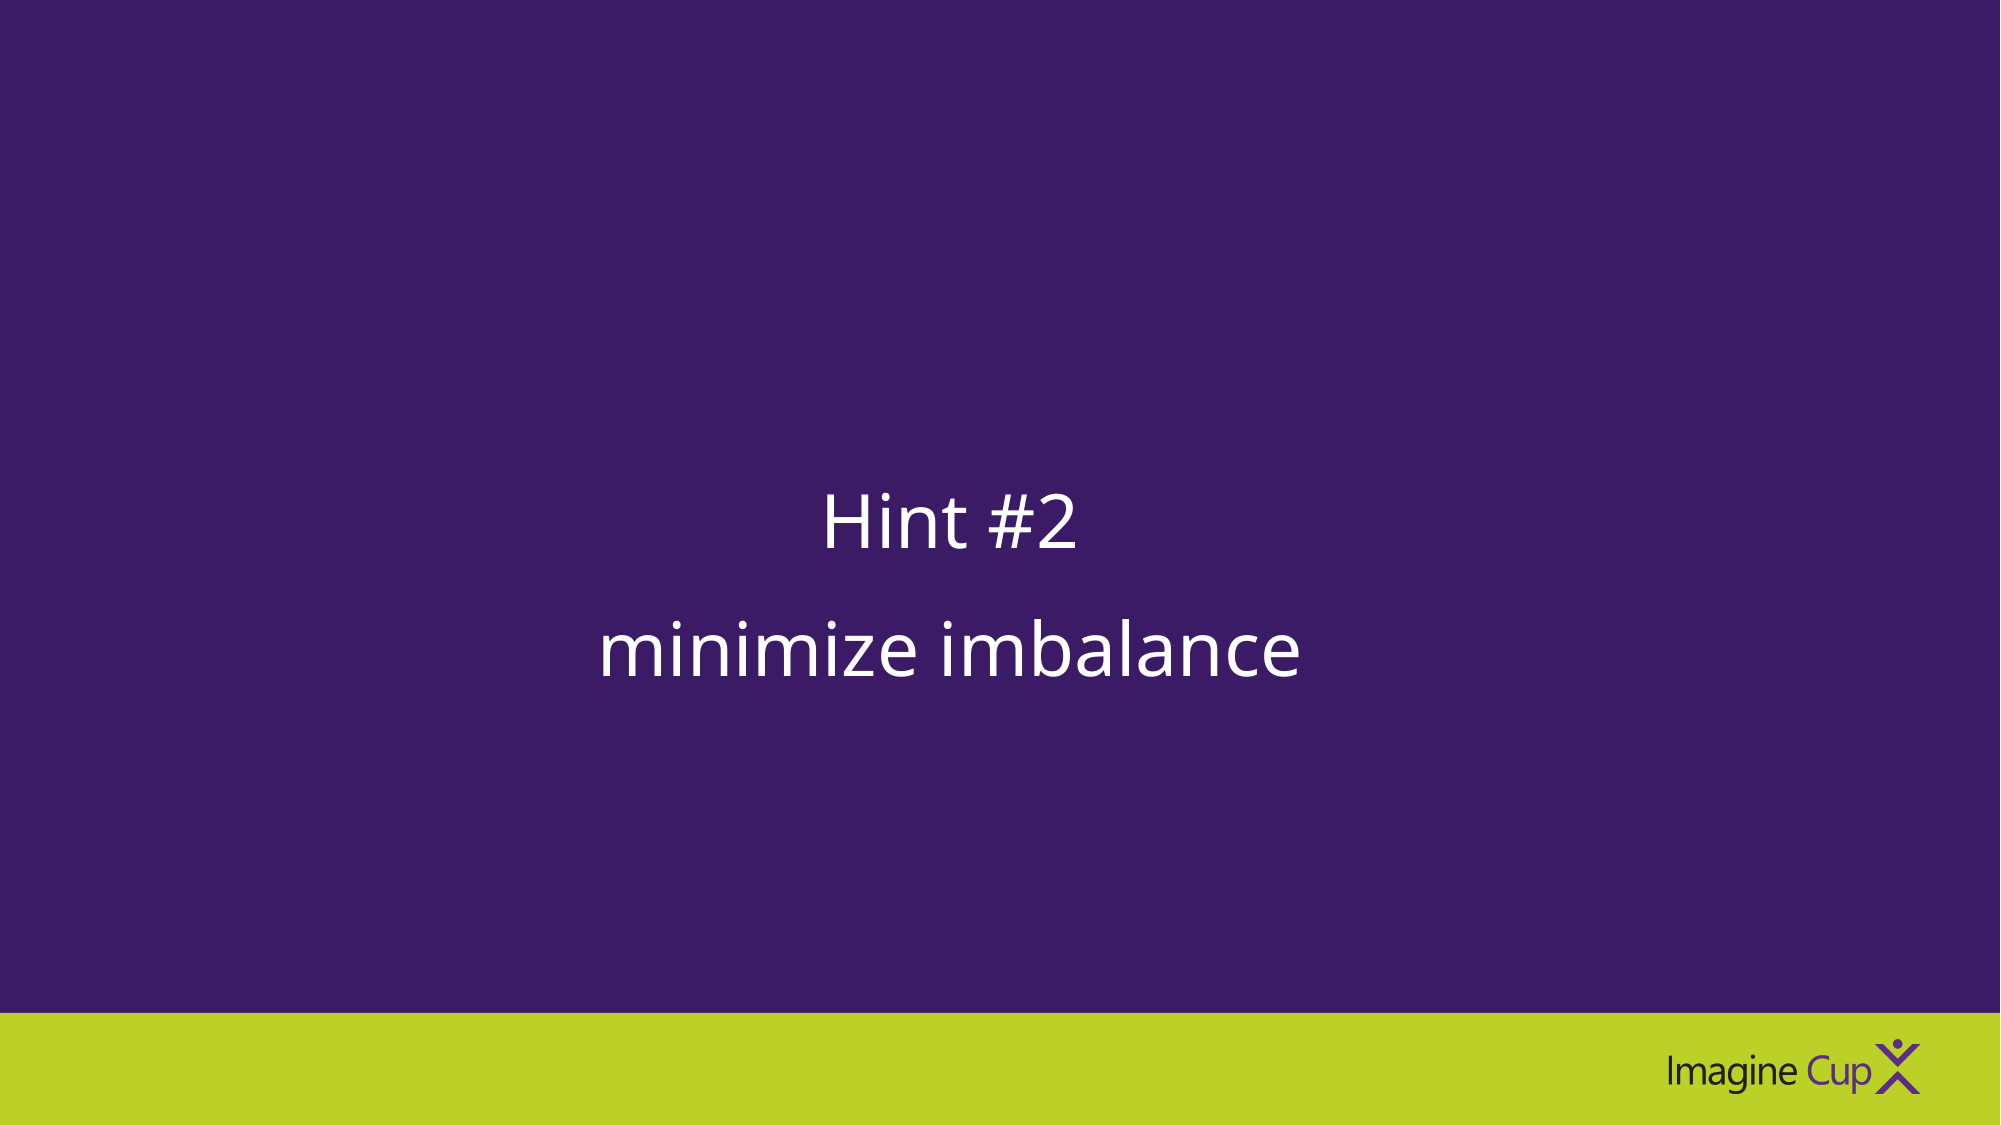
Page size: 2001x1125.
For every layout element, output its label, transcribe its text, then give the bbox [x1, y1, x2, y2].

text_box Hint #2 minimize imbalance [53, 466, 1847, 699]
picture [1640, 1027, 1949, 1113]
